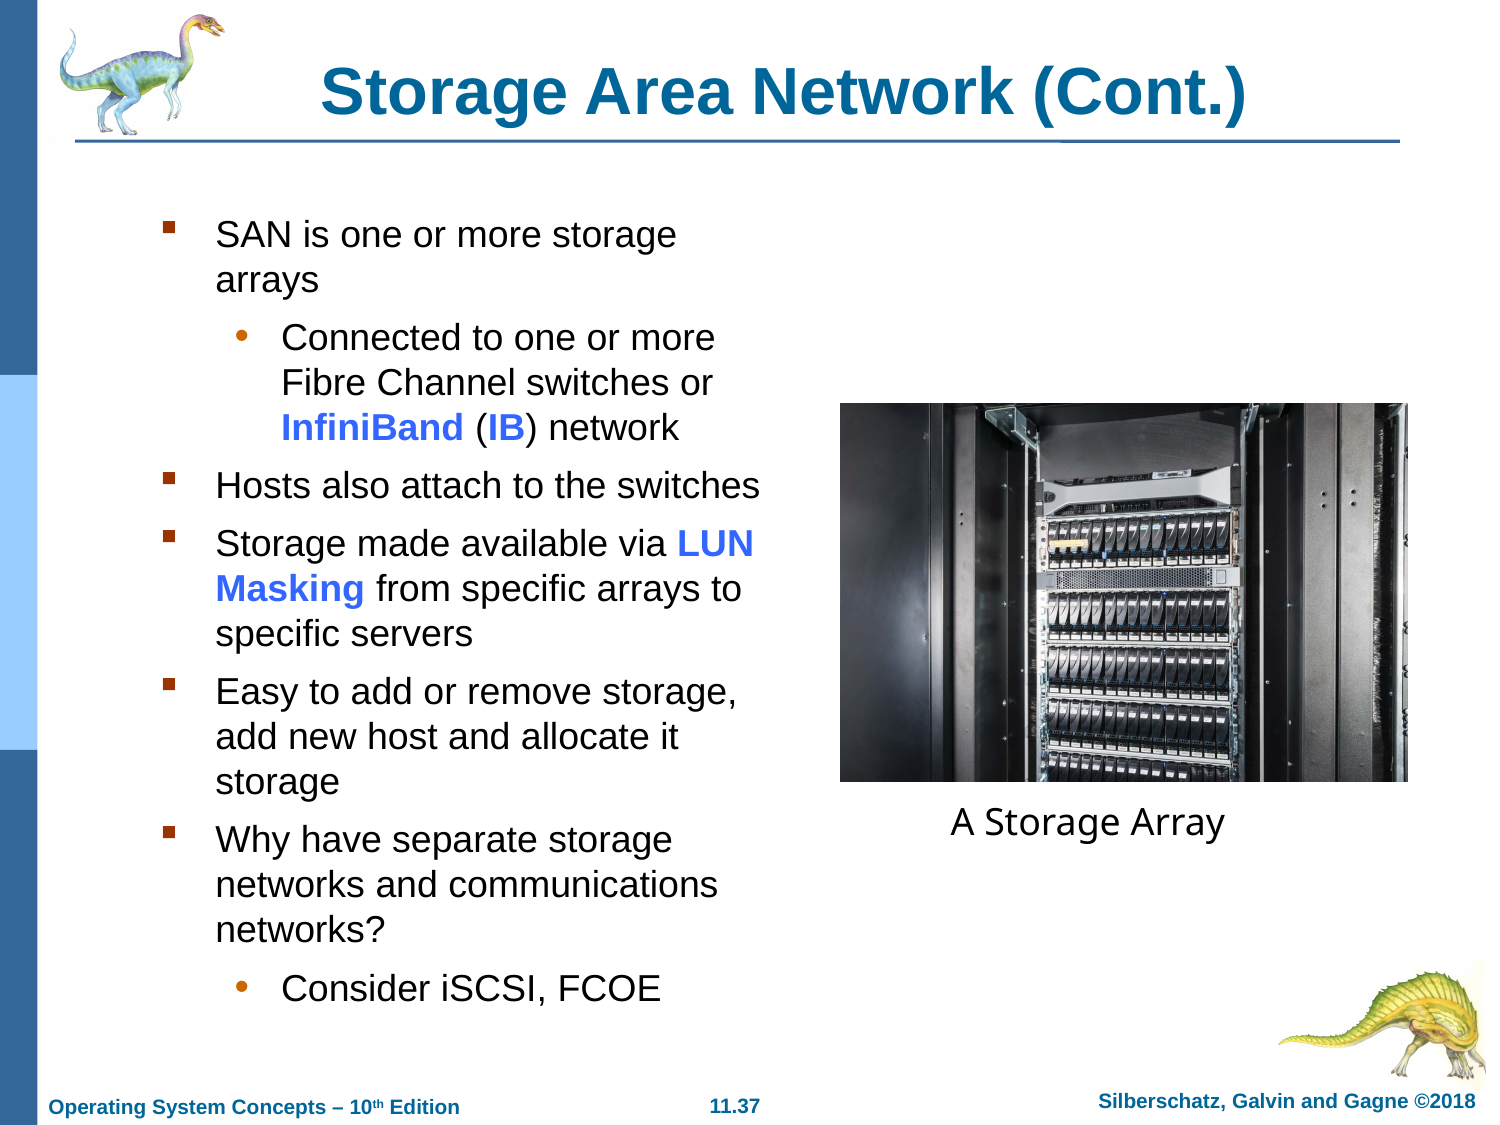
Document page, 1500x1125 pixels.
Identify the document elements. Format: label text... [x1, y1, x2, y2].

picture [1275, 959, 1486, 1090]
picture [840, 402, 1408, 782]
list SAN is one or more storage arrays Connected to one or more Fibre Channel switches or InfiniBand (IB) network Hosts also attach to the switches Storage made available via LUN Masking from specific arrays to specific servers Easy to add or remove storage, add new host and allocate it storage Why have separate storage networks and communications networks? Consider iSCSI, FCOE [144, 202, 786, 1024]
title Storage Area Network (Cont.) [144, 40, 1425, 136]
text_box A Storage Array [935, 791, 1360, 851]
picture [46, 0, 243, 149]
